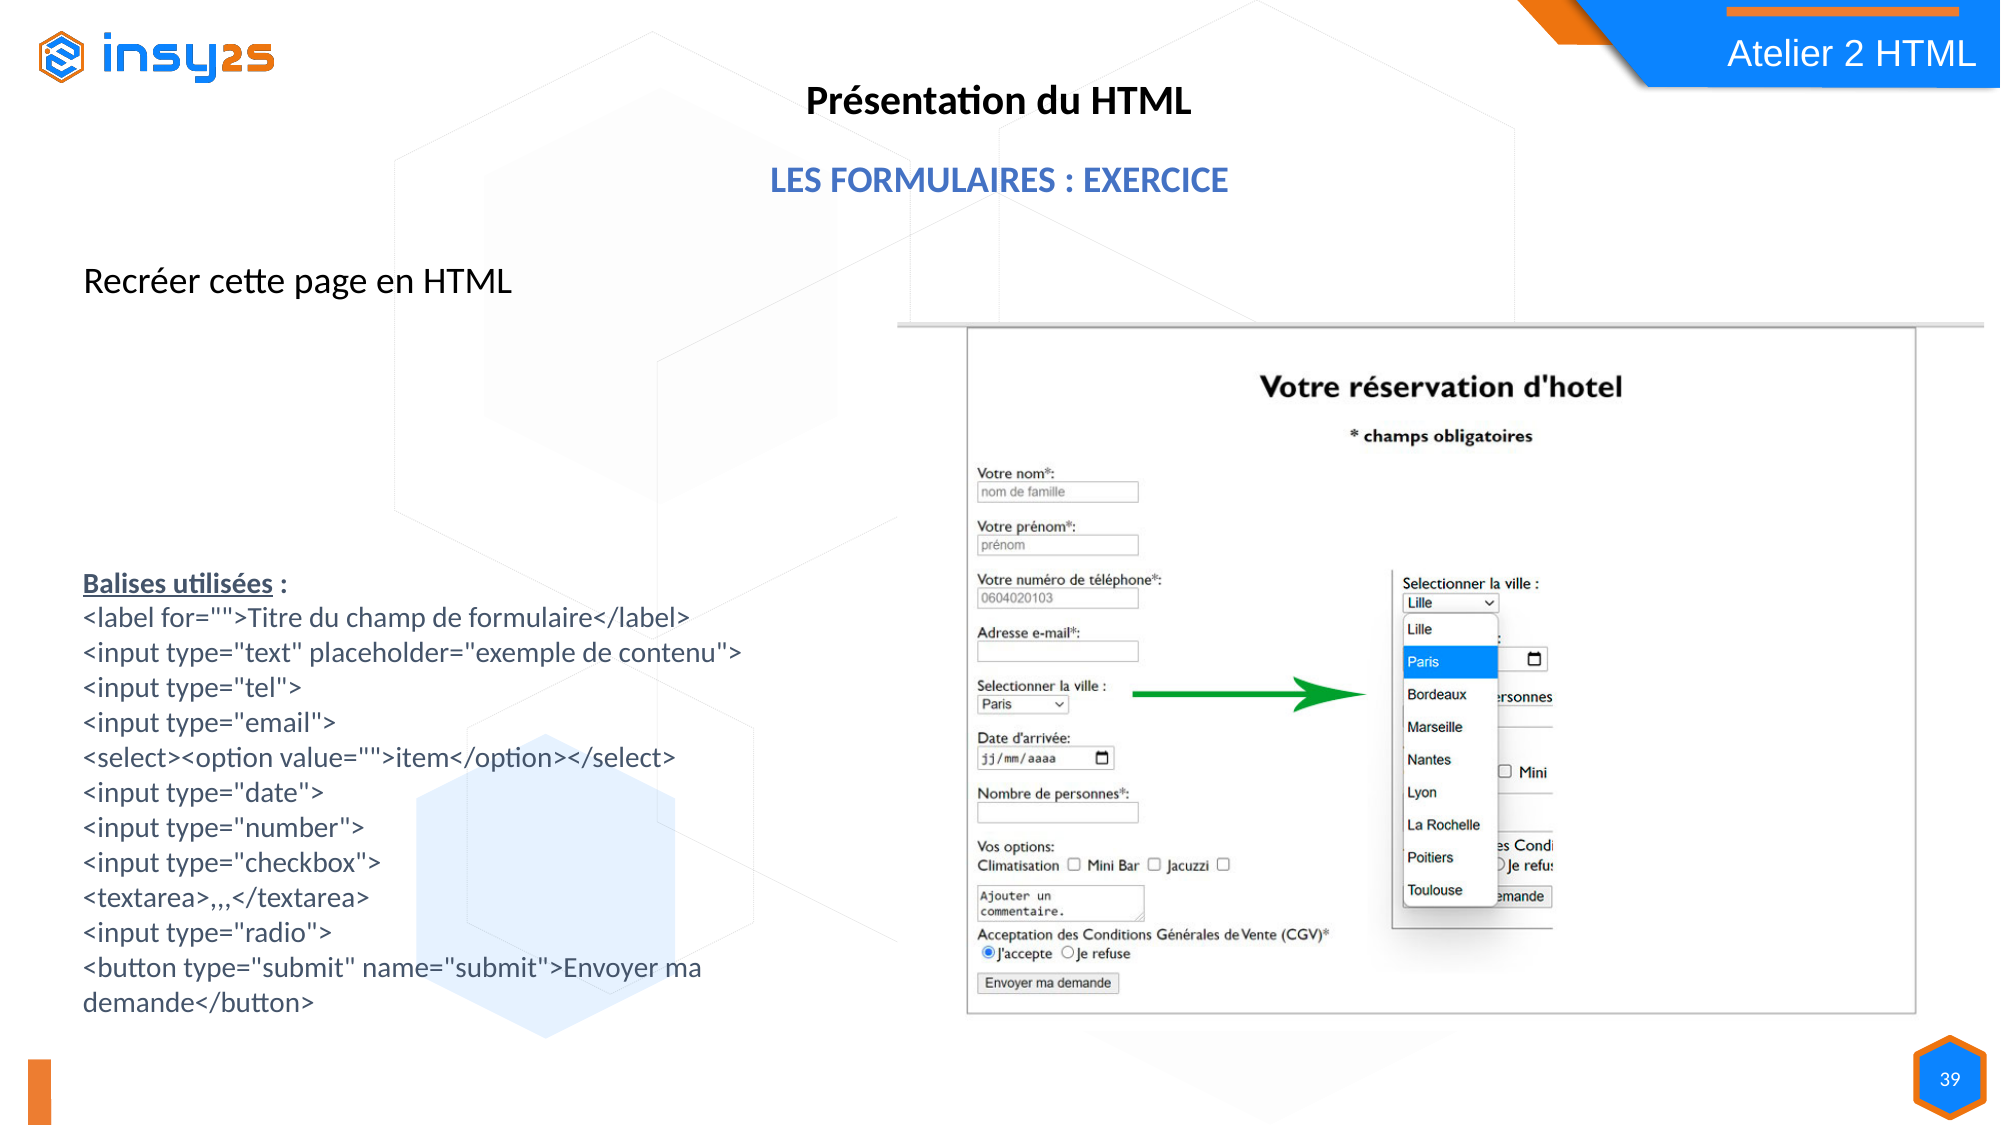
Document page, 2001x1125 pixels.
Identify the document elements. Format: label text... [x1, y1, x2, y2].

text_box Présentation du HTML [507, 60, 1491, 130]
text_box Balises utilisées : ​<label for="">Titre du champ de formulaire</label> <input type="text" placeholder="exemple de contenu"> <input type="tel"> <input type="email"> ​<select>​<option value="">item</option>​</select> <input type="date"> <input type="number"> <input type="checkbox"> <textarea>,,,</textarea> <input type="radio"> <button type="submit" name="submit">Envoyer ma demande</button> [68, 556, 852, 1026]
slide_number 39 [1916, 1053, 1984, 1104]
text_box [1514, 0, 2000, 88]
picture [39, 31, 274, 84]
picture [897, 322, 1985, 1032]
text_box Recréer cette page en HTML [68, 248, 670, 360]
text_box LES FORMULAIRES : EXERCICE [244, 143, 1756, 209]
